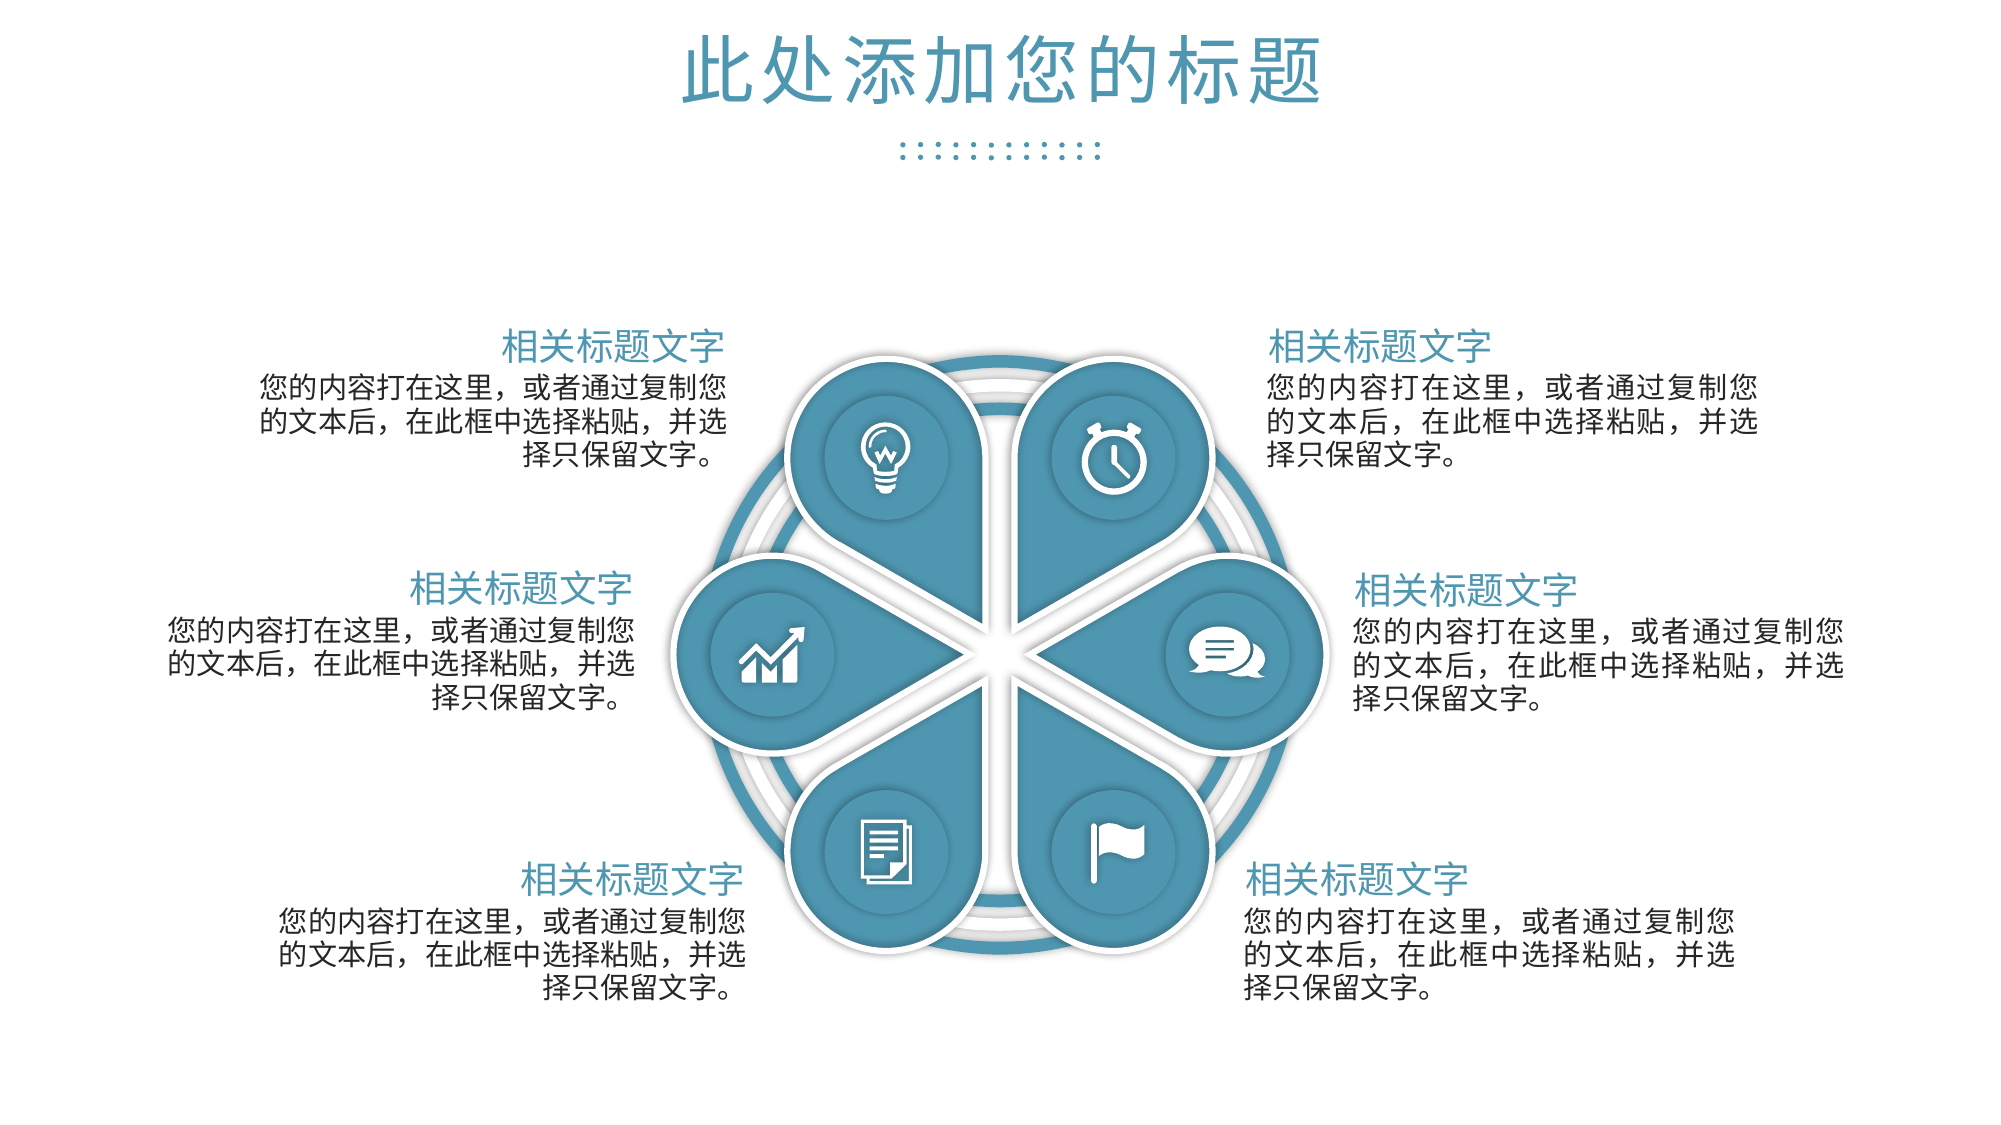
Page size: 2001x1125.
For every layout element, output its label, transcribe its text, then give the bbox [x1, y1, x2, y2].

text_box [1252, 301, 1774, 481]
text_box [900, 141, 1100, 161]
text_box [239, 835, 762, 1014]
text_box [1228, 835, 1751, 1014]
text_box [1338, 545, 1860, 724]
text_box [220, 301, 743, 481]
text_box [128, 544, 651, 723]
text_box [670, 344, 1330, 965]
text_box 此处添加您的标题 [679, 23, 1324, 114]
